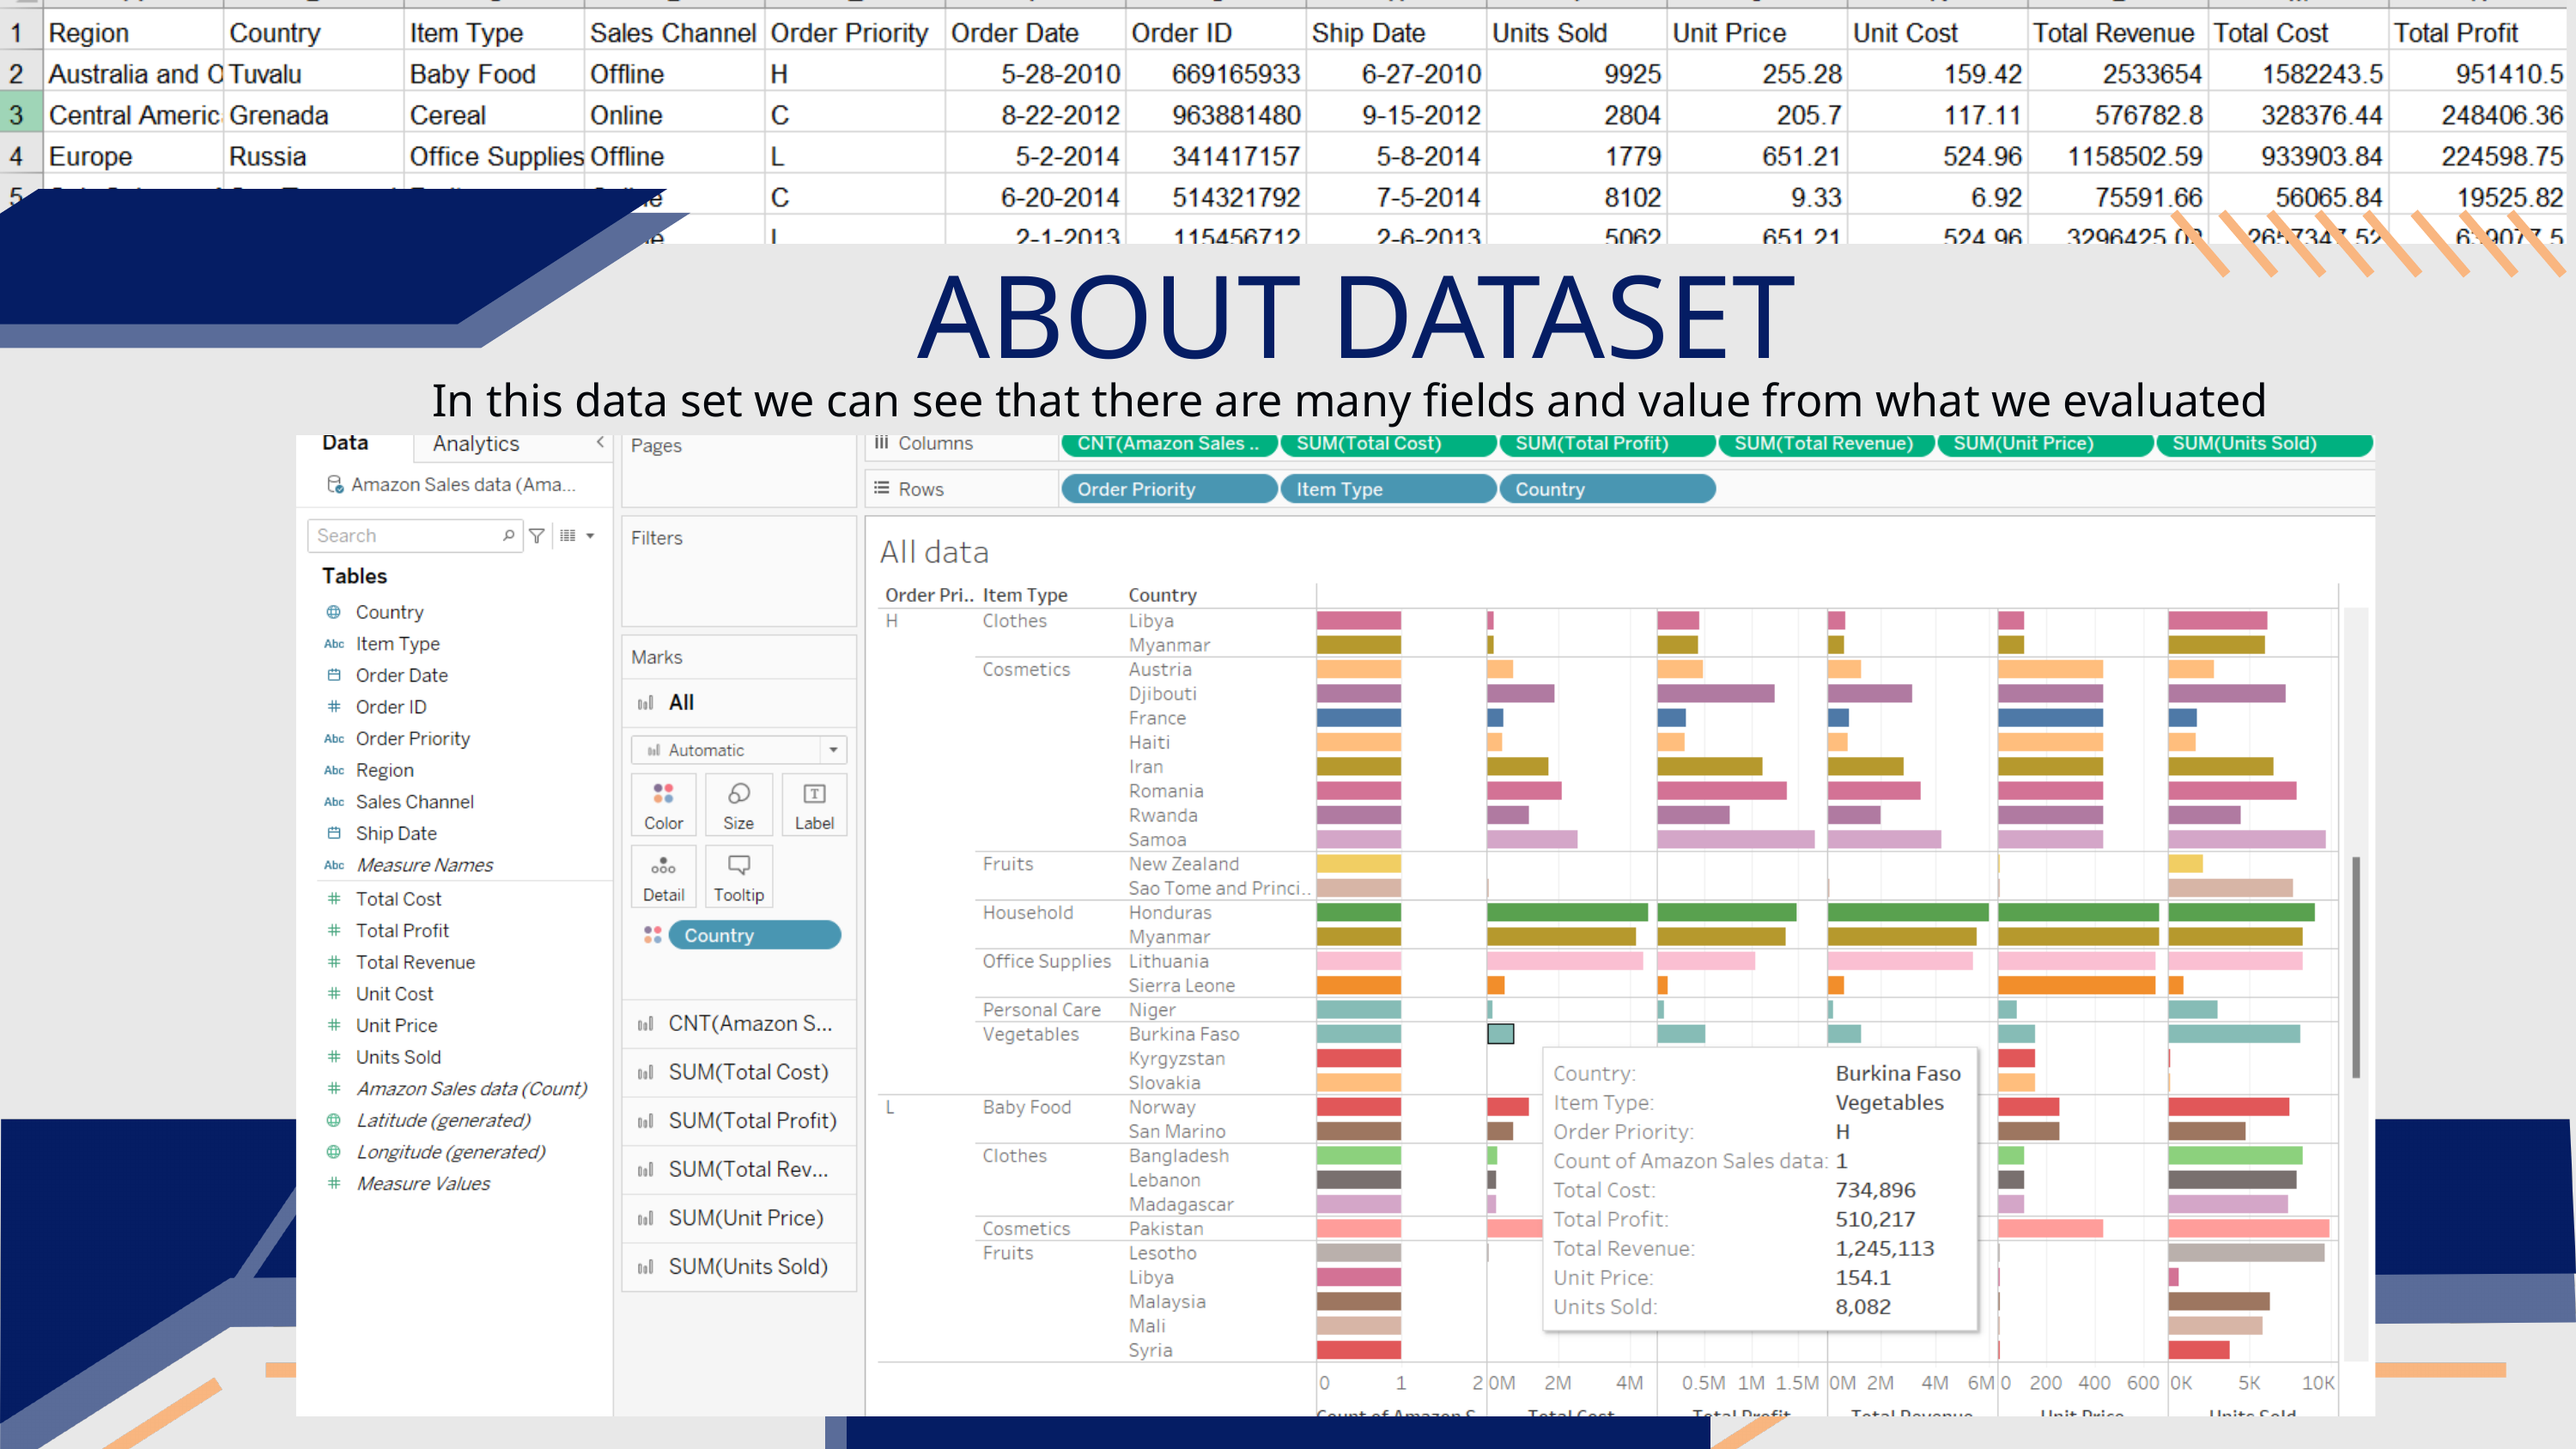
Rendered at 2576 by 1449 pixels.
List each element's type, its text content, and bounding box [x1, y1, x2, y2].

text_box [295, 435, 2376, 1416]
text_box In this data set we can see that there are many fields and value from what we evaluated [316, 362, 2397, 426]
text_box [824, 1284, 1690, 1449]
text_box [1714, 1115, 2576, 1449]
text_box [0, 0, 2567, 245]
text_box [0, 212, 691, 349]
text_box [846, 1328, 1711, 1449]
text_box ABOUT DATASET [423, 253, 2289, 362]
text_box [0, 1115, 820, 1449]
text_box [0, 188, 668, 324]
